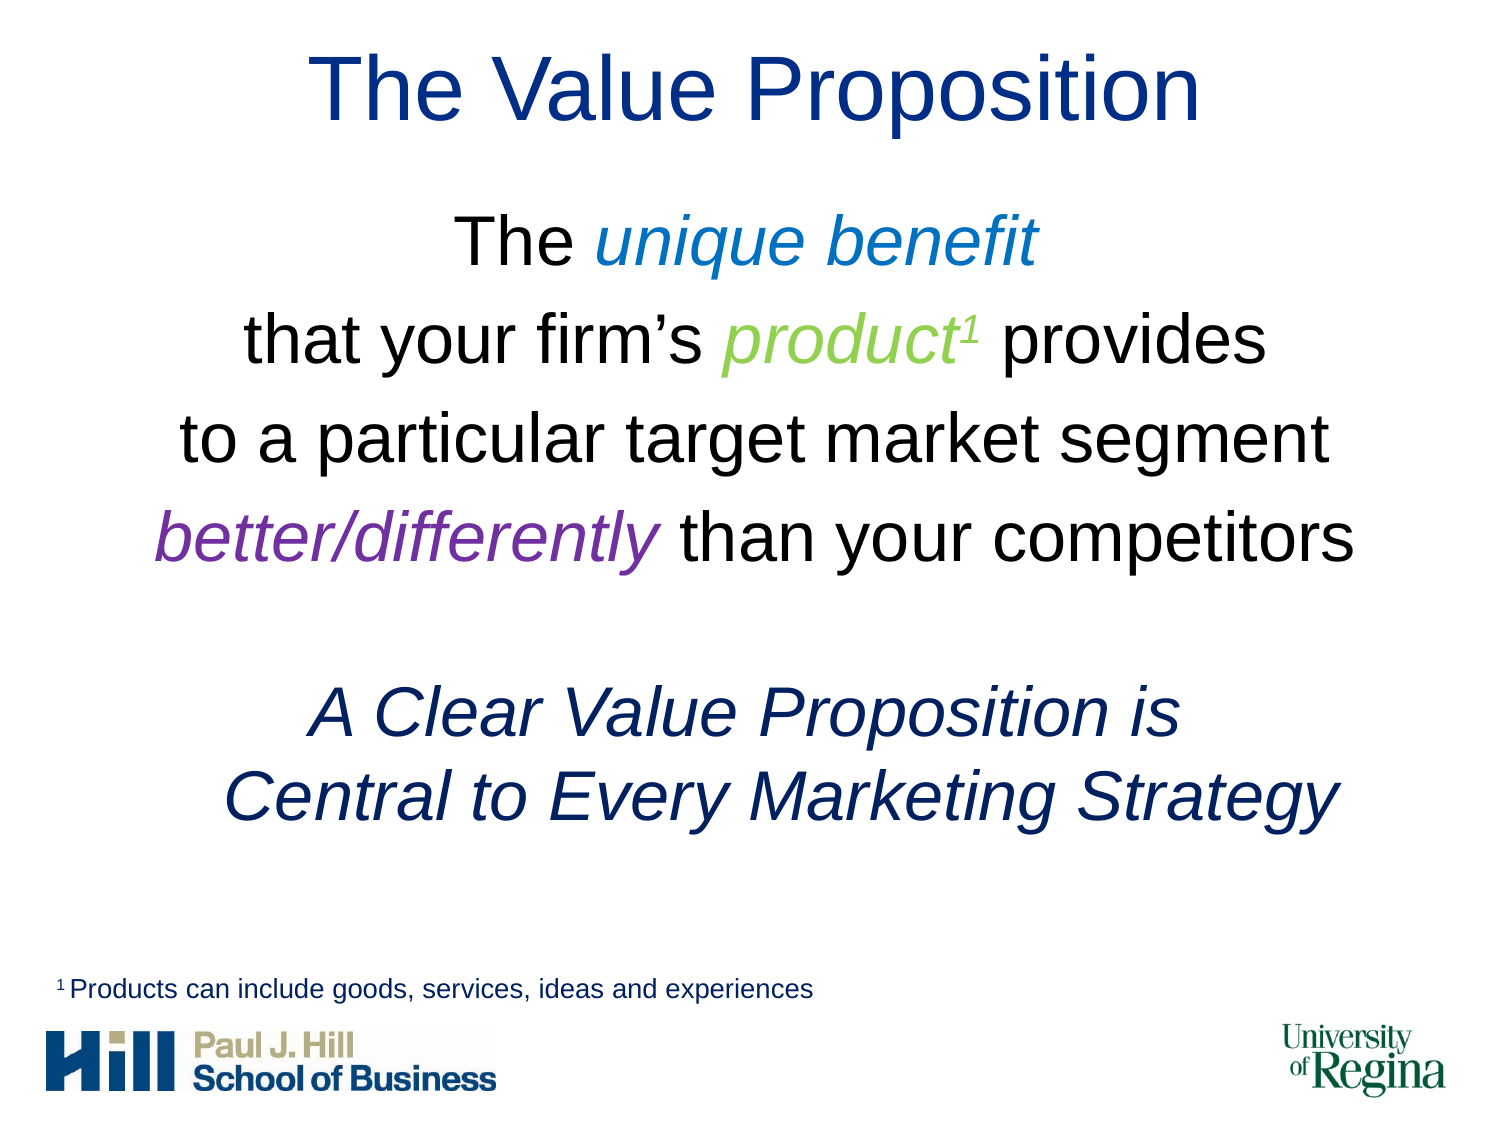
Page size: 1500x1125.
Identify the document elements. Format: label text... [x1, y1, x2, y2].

picture [46, 1031, 496, 1091]
list The unique benefit that your firm’s product1 provides to a particular target market segment better/differently than your competitors A Clear Value Proposition is Central to Every Marketing Strategy 1 Products can include goods, services, ideas and experiences [40, 187, 1471, 1020]
picture [1277, 1020, 1454, 1105]
title The Value Proposition [40, 18, 1471, 150]
